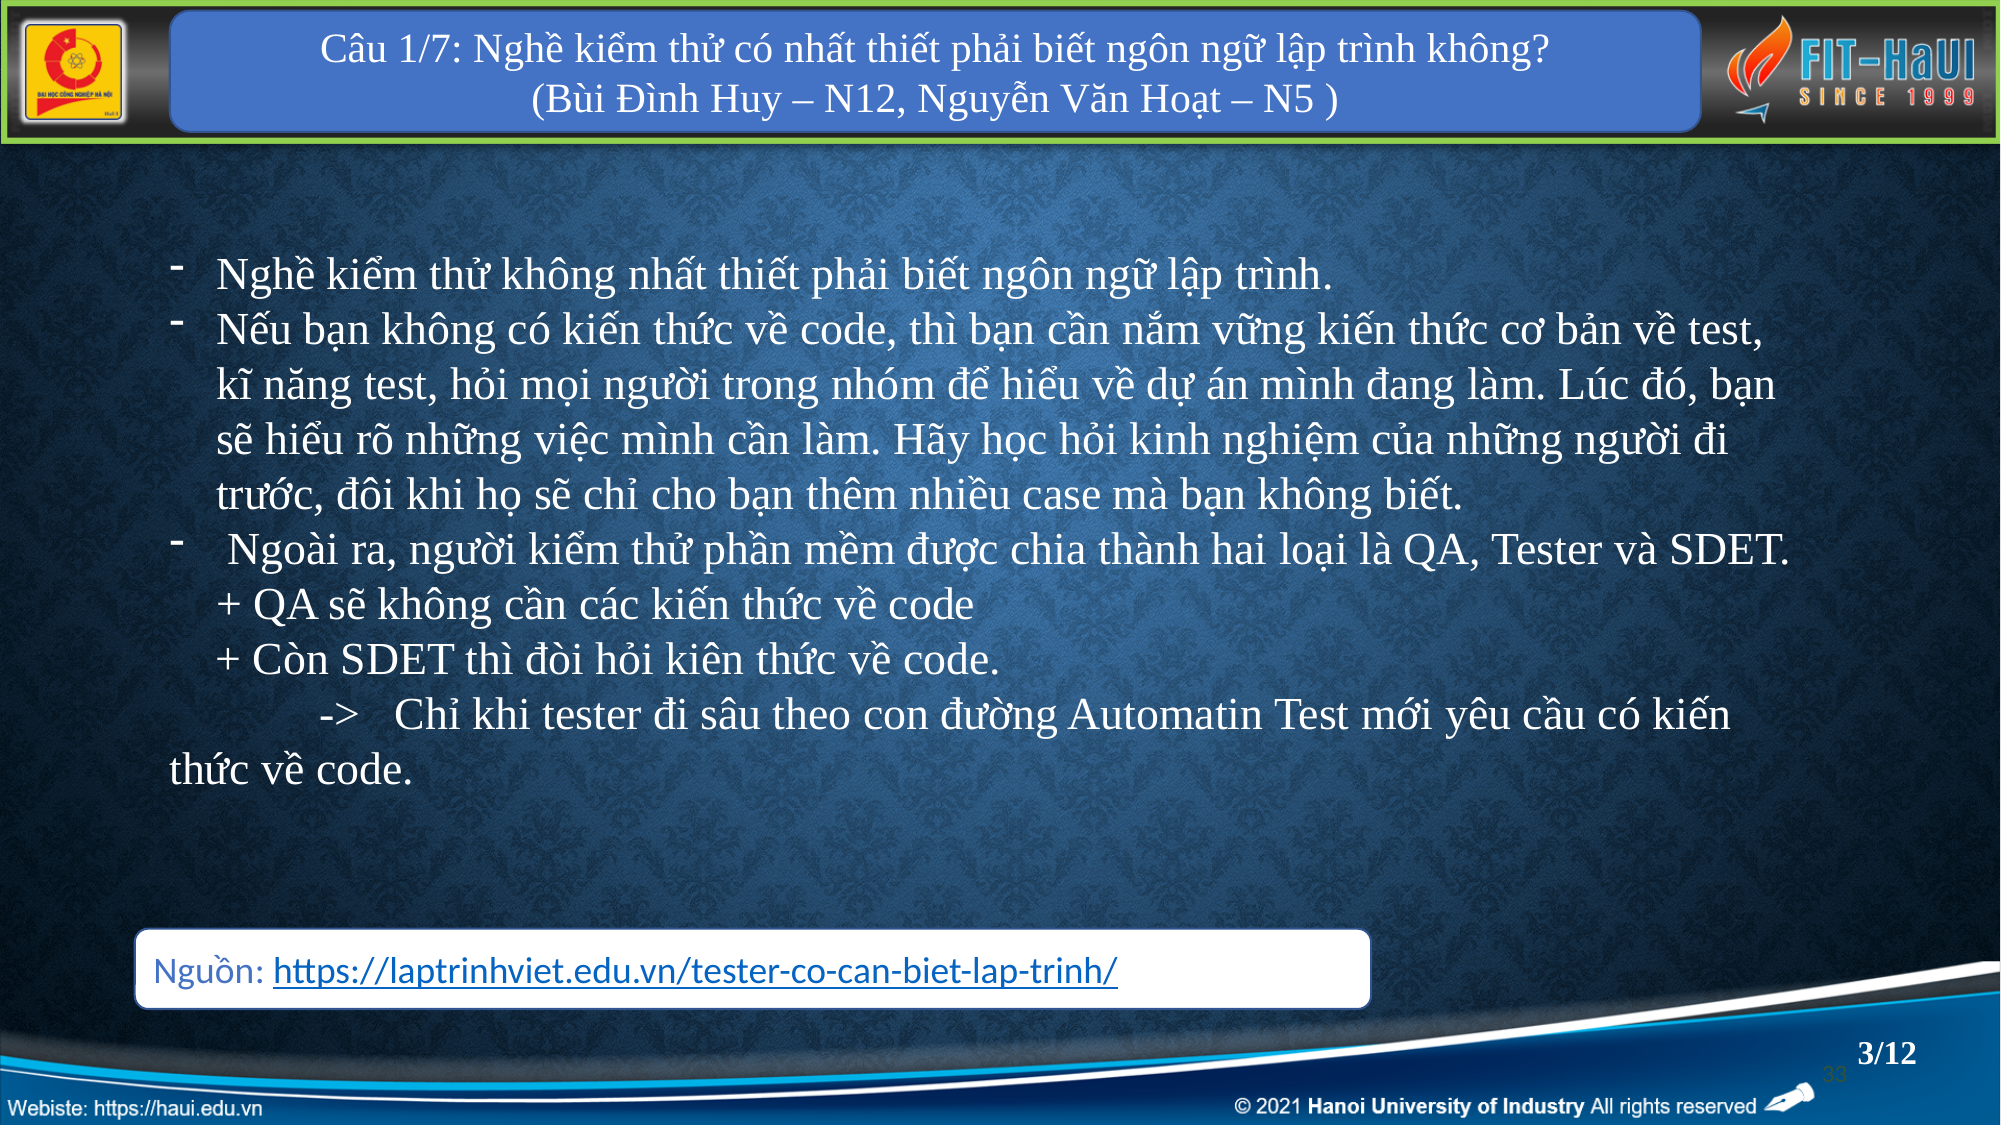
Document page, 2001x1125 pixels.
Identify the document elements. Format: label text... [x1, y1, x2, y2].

picture [0, 0, 2001, 1125]
text_box Nghề kiểm thử không nhất thiết phải biết ngôn ngữ lập trình. Nếu bạn không có kiến thức về code, thì bạn cần nắm vững kiến thức cơ bản về test, kĩ năng test, hỏi mọi người trong nhóm để hiểu về dự án mình đang làm. Lúc đó, bạn sẽ hiểu rõ những việc mình cần làm. Hãy học hỏi kinh nghiệm của những người đi trước, đôi khi họ sẽ chỉ cho bạn thêm nhiều case mà bạn không biết. Ngoài ra, người kiểm thử phần mềm được chia thành hai loại là QA, Tester và SDET. + QA sẽ không cần các kiến thức về code + Còn SDET thì đòi hỏi kiên thức về code. -> Chỉ khi tester đi sâu theo con đường Automatin Test mới yêu cầu có kiến thức về code. [154, 236, 1822, 801]
footer 3/12 [1775, 1021, 2000, 1082]
text_box Câu 1/7: Nghề kiểm thử có nhất thiết phải biết ngôn ngữ lập trình không? (Bùi Đình Huy – N12, Nguyễn Văn Hoạt – N5 ) [283, 13, 1588, 129]
text_box [168, 9, 1702, 133]
slide_number 33 [1412, 1042, 1863, 1103]
text_box Nguồn: https://laptrinhviet.edu.vn/tester-co-can-biet-lap-trinh/ [133, 927, 1373, 1011]
